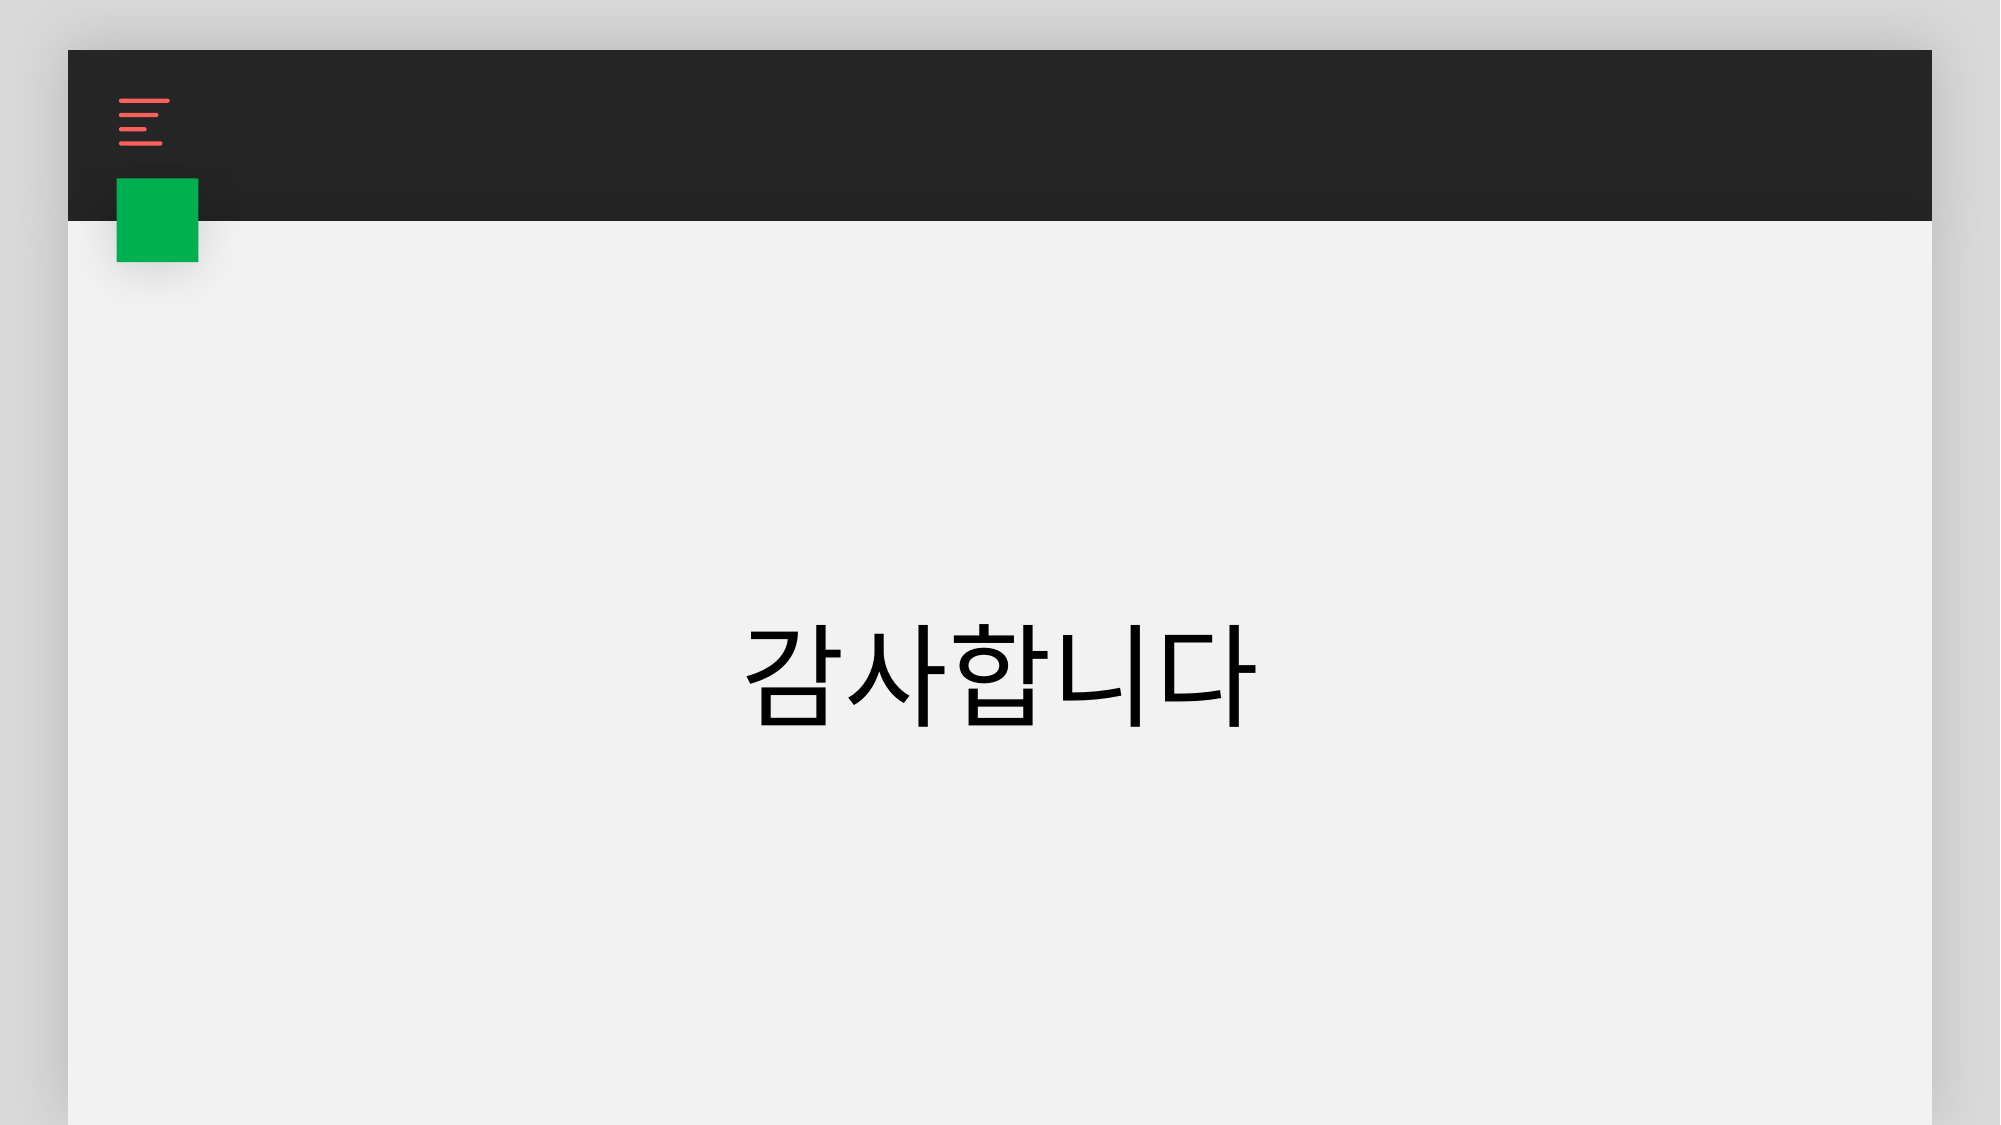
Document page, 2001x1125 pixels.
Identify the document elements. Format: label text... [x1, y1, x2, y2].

text_box [116, 177, 199, 263]
text_box [67, 49, 1933, 203]
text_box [118, 98, 170, 146]
text_box 감사합니다 [67, 220, 1933, 1125]
